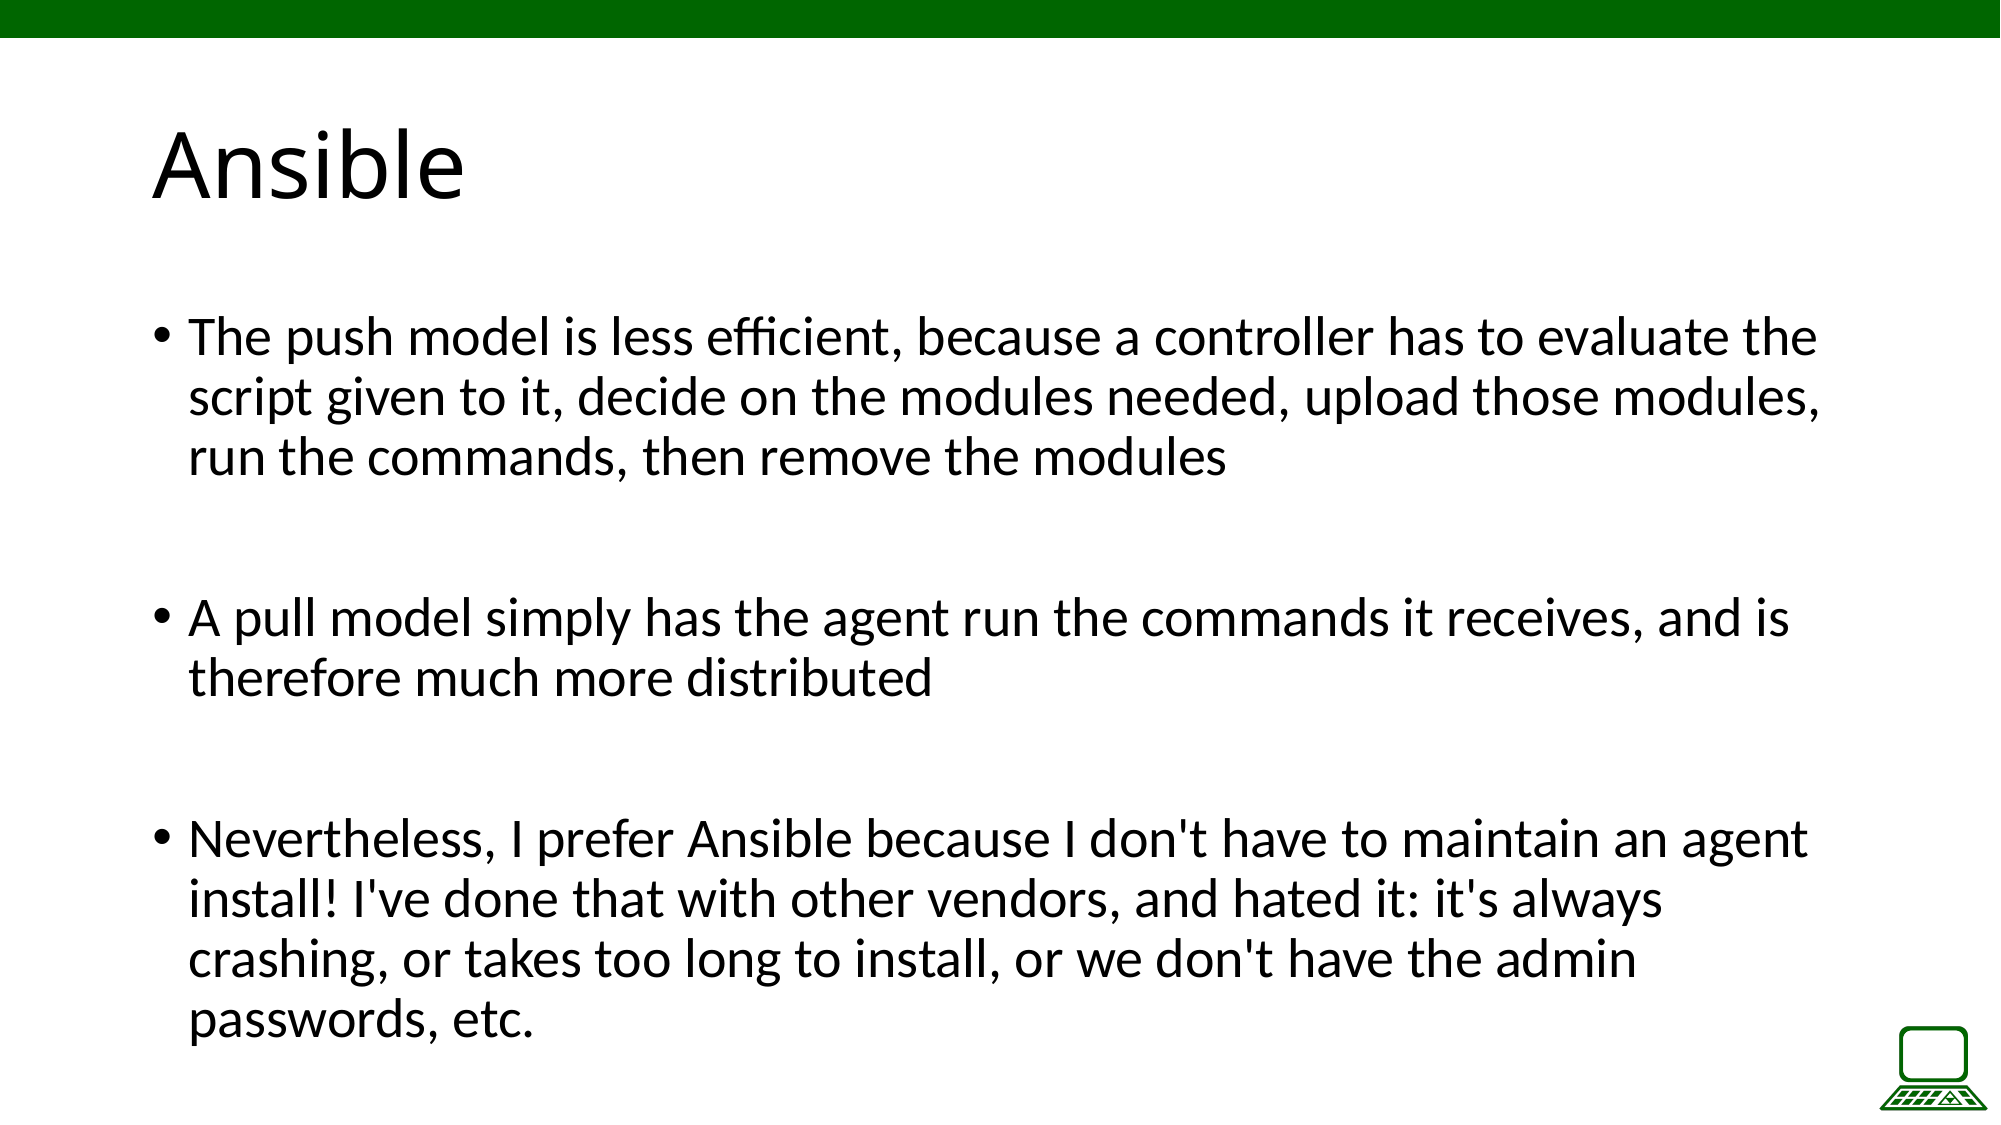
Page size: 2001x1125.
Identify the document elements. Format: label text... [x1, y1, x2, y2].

text_box [0, 0, 2000, 39]
title Ansible [137, 59, 1863, 278]
list The push model is less efficient, because a controller has to evaluate the script given to it, decide on the modules needed, upload those modules, run the commands, then remove the modules A pull model simply has the agent run the commands it receives, and is therefore much more distributed Nevertheless, I prefer Ansible because I don't have to maintain an agent install! I've done that with other vendors, and hated it: it's always crashing, or takes too long to install, or we don't have the admin passwords, etc. [137, 299, 1880, 1066]
picture [1879, 1026, 1988, 1111]
